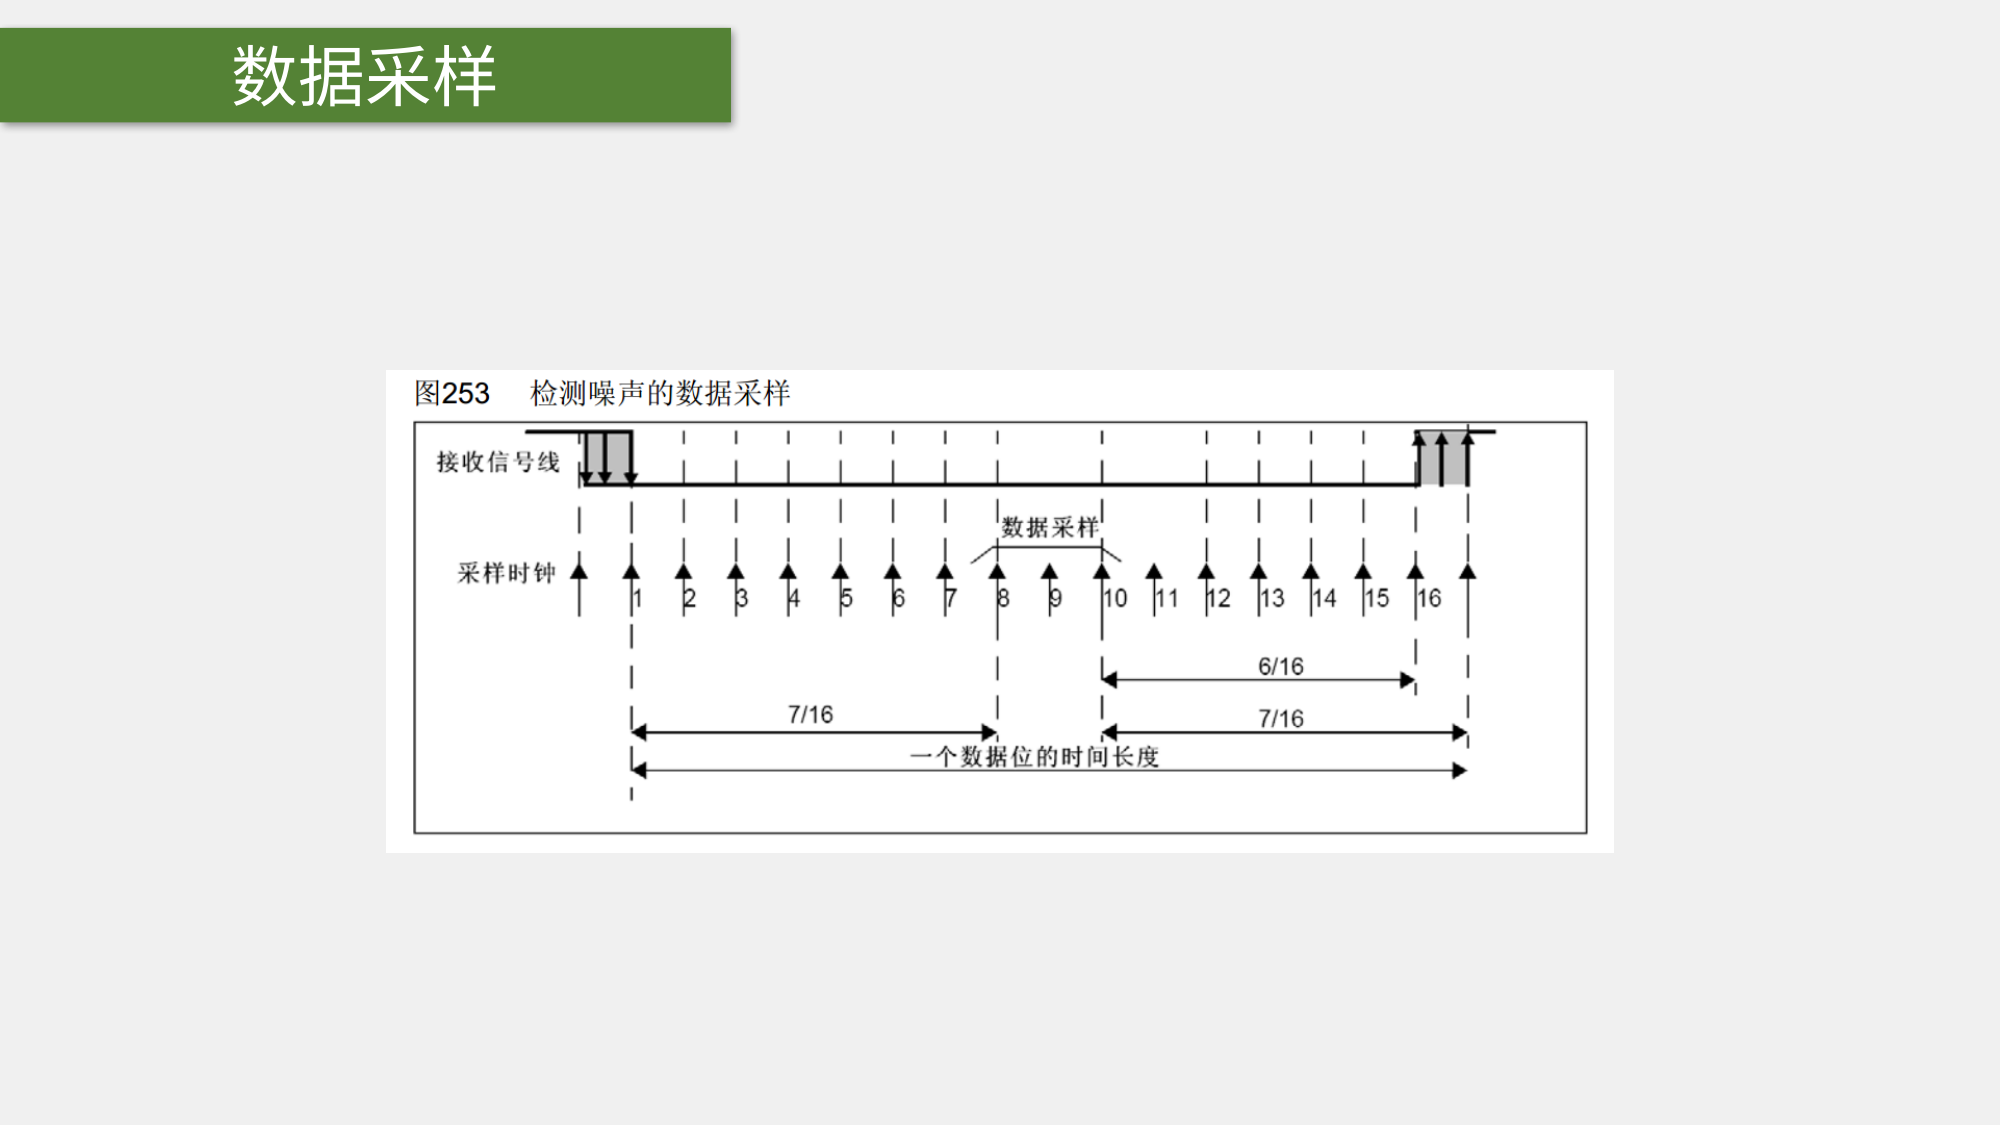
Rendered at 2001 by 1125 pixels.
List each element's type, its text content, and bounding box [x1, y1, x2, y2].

picture [386, 370, 1614, 853]
text_box 数据采样 [0, 27, 732, 123]
